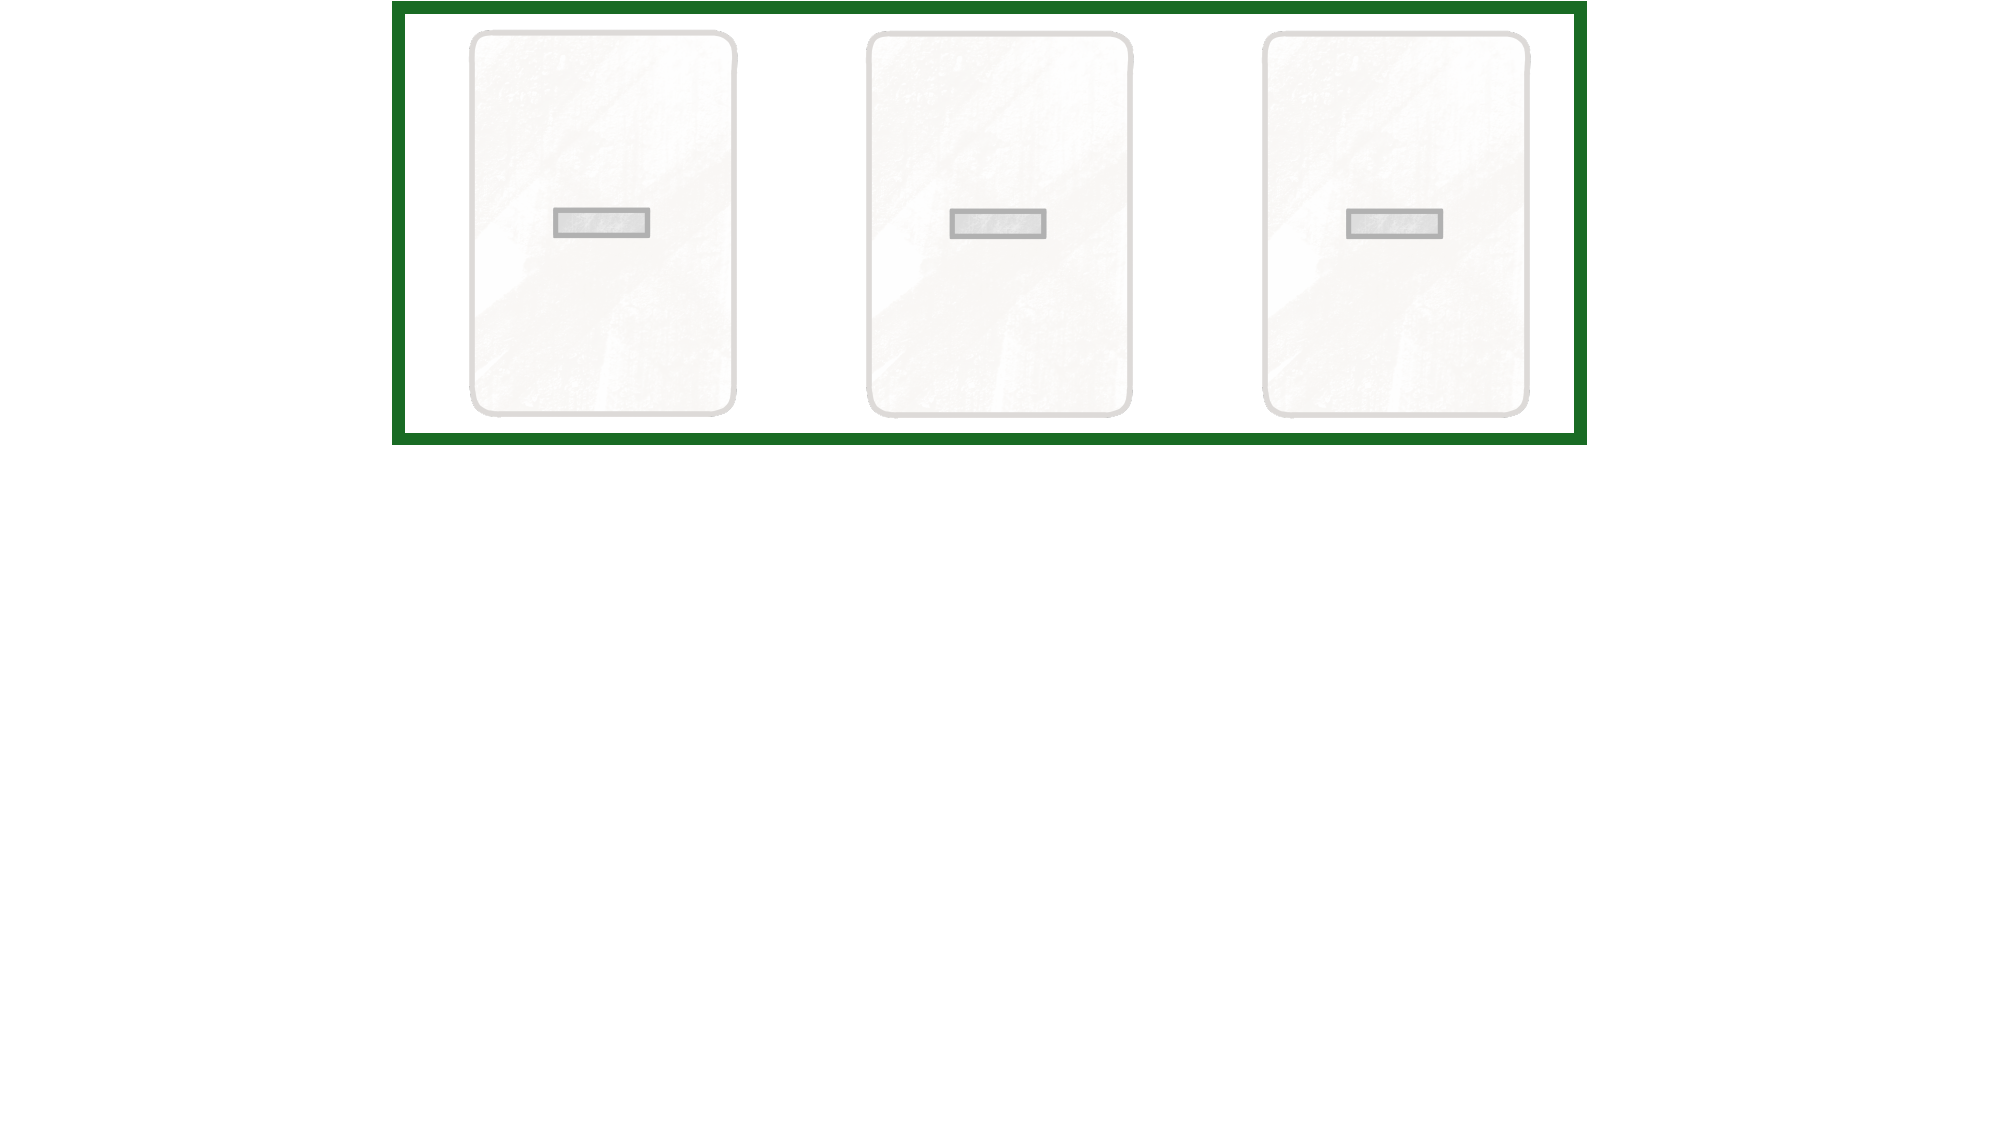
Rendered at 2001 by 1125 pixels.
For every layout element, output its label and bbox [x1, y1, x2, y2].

picture [453, 11, 754, 435]
picture [849, 12, 1151, 436]
text_box [397, 6, 1582, 440]
picture [1245, 12, 1547, 436]
